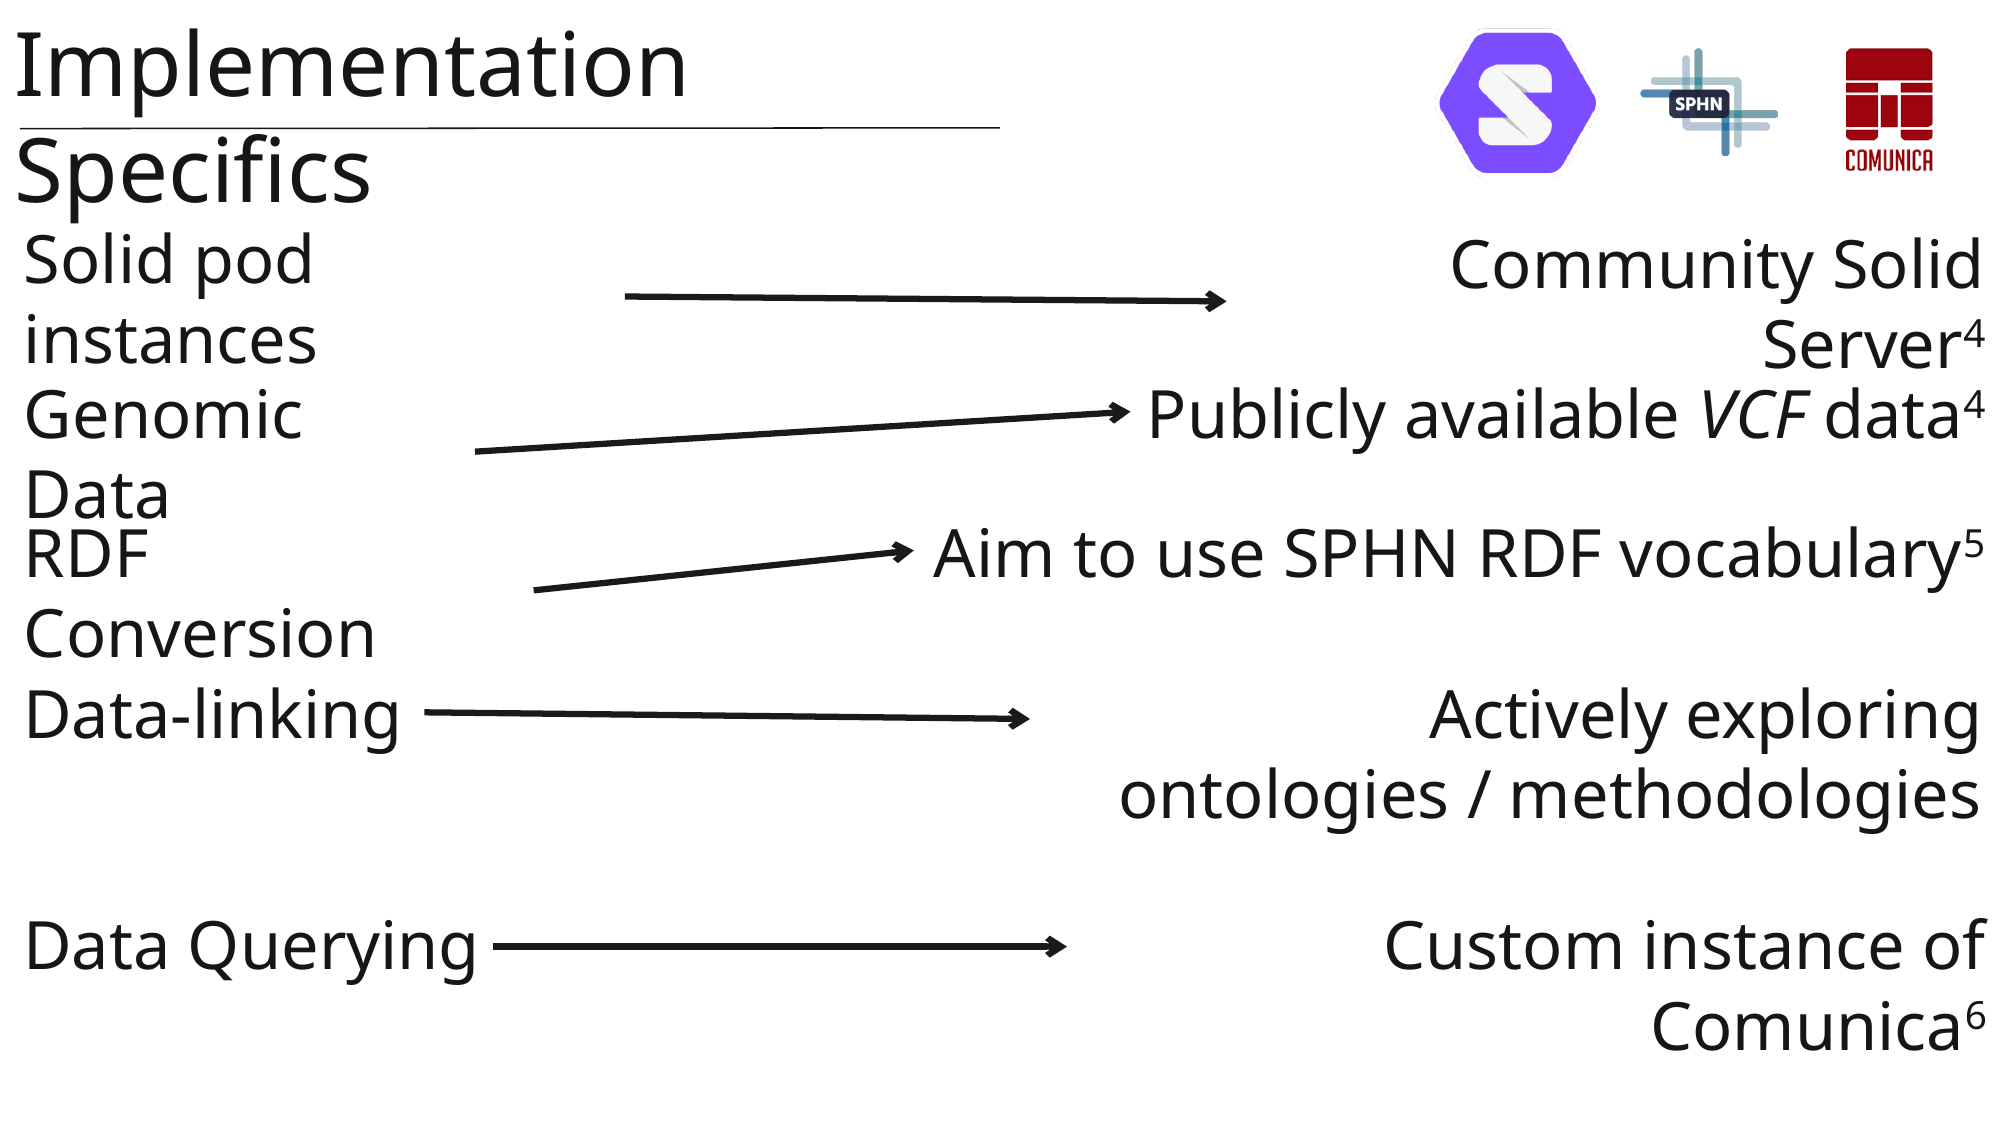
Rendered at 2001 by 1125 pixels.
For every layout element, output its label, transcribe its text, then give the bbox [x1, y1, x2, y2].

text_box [8, 502, 2000, 600]
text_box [8, 364, 2000, 461]
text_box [8, 664, 1998, 842]
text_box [8, 895, 2000, 993]
picture [1805, 24, 1972, 191]
picture [1421, 15, 1613, 190]
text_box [8, 208, 2000, 311]
text_box Implementation Specifics [0, 0, 1042, 228]
picture [1640, 48, 1778, 156]
